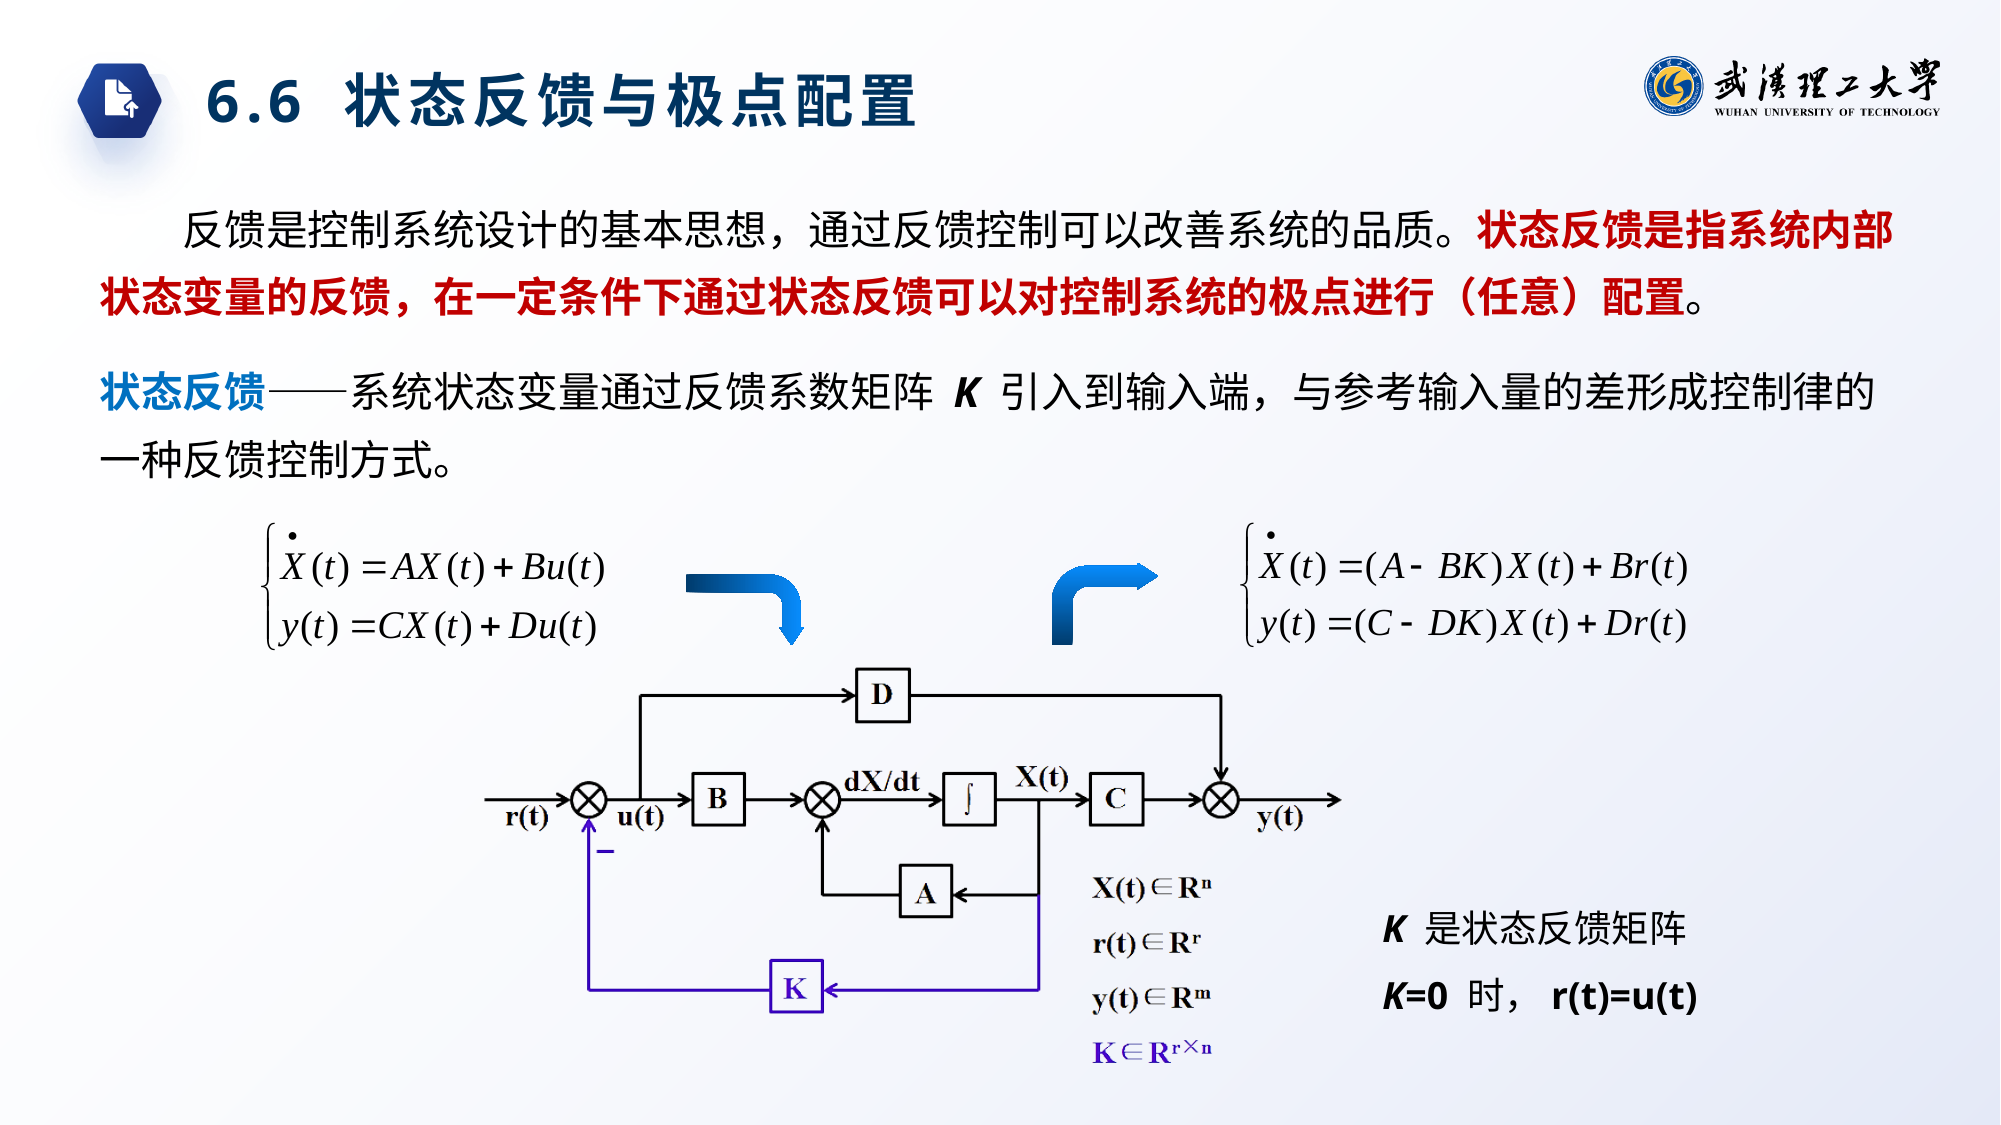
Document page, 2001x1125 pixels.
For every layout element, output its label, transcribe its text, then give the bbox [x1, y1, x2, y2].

text_box [685, 574, 804, 646]
text_box 状态反馈——系统状态变量通过反馈系数矩阵 K 引入到输入端，与参考输入量的差形成控制律的一种反馈控制方式。 [84, 341, 1916, 491]
list 6.6 状态反馈与极点配置 [191, 56, 1624, 143]
text_box [1051, 562, 1159, 646]
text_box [1231, 515, 1696, 655]
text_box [252, 515, 612, 659]
picture [0, 0, 2000, 1125]
text_box K 是状态反馈矩阵 K=0 时，r(t)=u(t) [1367, 874, 1717, 1025]
text_box 反馈是控制系统设计的基本思想，通过反馈控制可以改善系统的品质。状态反馈是指系统内部状态变量的反馈，在一定条件下通过状态反馈可以对控制系统的极点进行（任意）配置。 [84, 178, 1916, 329]
